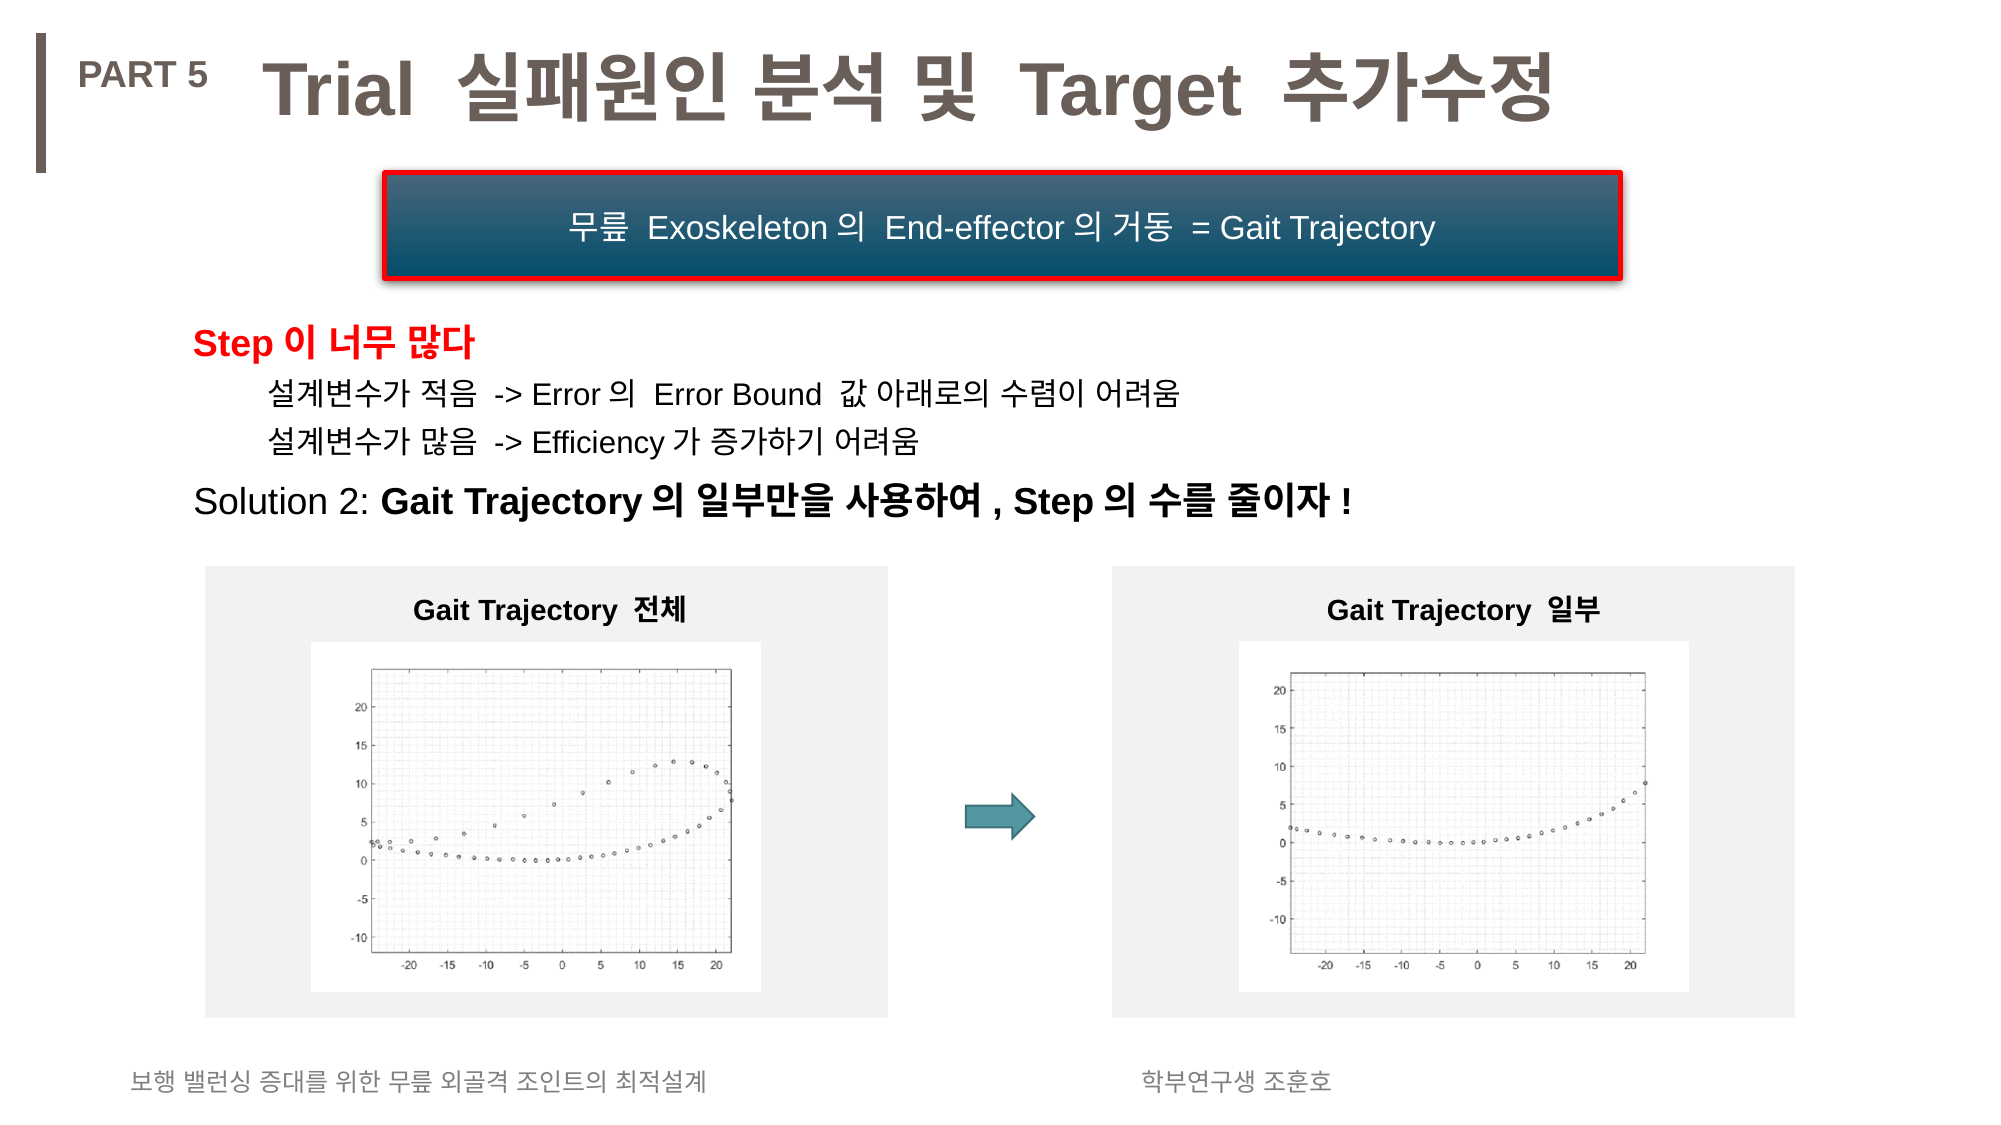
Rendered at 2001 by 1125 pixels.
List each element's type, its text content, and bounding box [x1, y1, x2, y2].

text_box Trial 실패원인 분석 및 Target 추가수정 [247, 33, 1573, 138]
text_box Step이 너무 많다 설계변수가 적음 -> Error의 Error Bound 값 아래로의 수렴이 어려움 설계변수가 많음 -> Efficiency가 증가하기 어려움 [177, 311, 1822, 1026]
text_box 보행 밸런싱 증대를 위한 무릎 외골격 조인트의 최적설계 [115, 1058, 873, 1104]
text_box 학부연구생 조훈호 [1127, 1058, 1378, 1104]
text_box 무릎 Exoskeleton의 End-effector의 거동 = Gait Trajectory [384, 172, 1621, 279]
text_box Solution 2: Gait Trajectory의 일부만을 사용하여, Step의 수를 줄이자! [178, 469, 1823, 532]
picture [1239, 641, 1689, 992]
picture [310, 642, 761, 992]
text_box PART 5 [62, 42, 224, 103]
